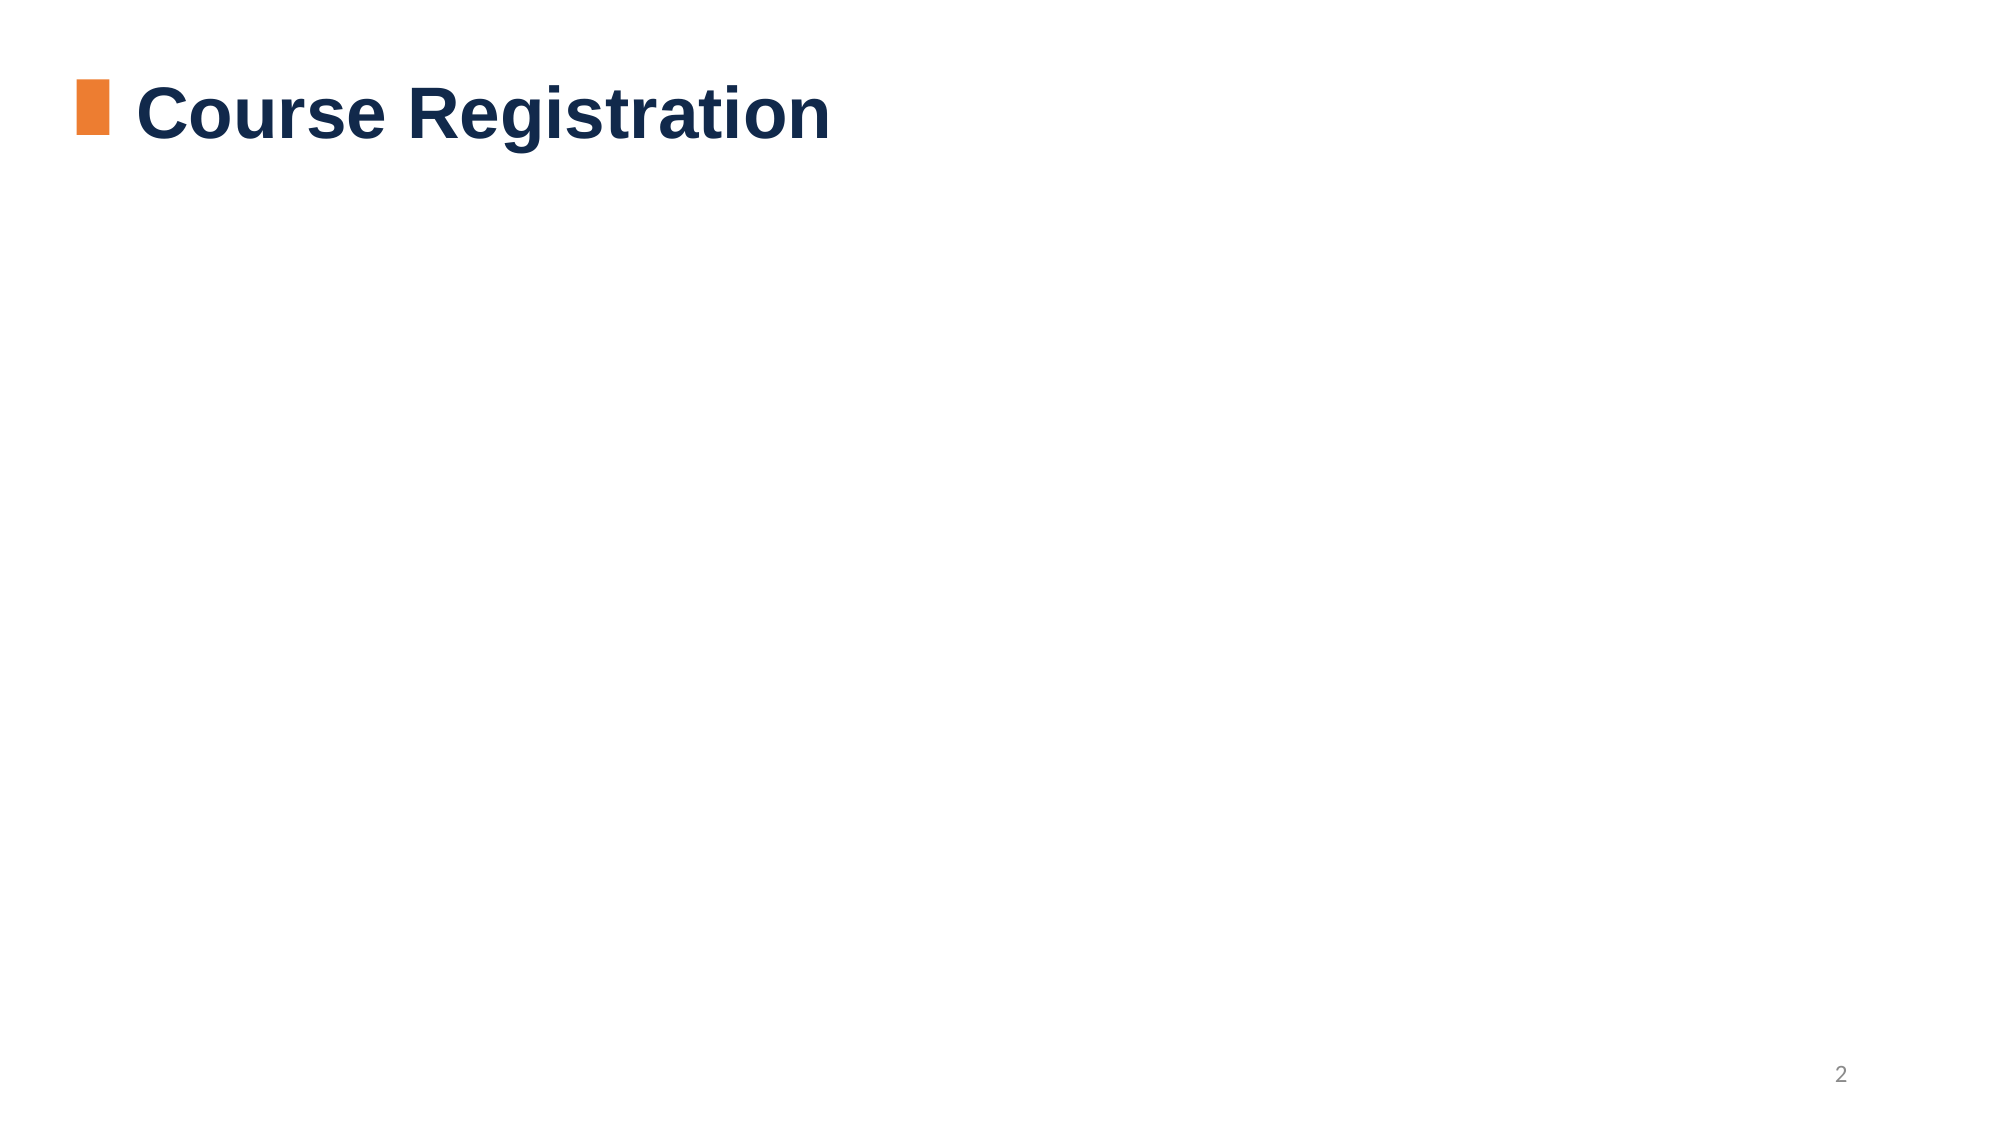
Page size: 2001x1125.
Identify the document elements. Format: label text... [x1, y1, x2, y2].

text_box Course Registration [58, 55, 1913, 671]
slide_number 2 [1412, 1042, 1863, 1103]
text_box [76, 78, 110, 136]
